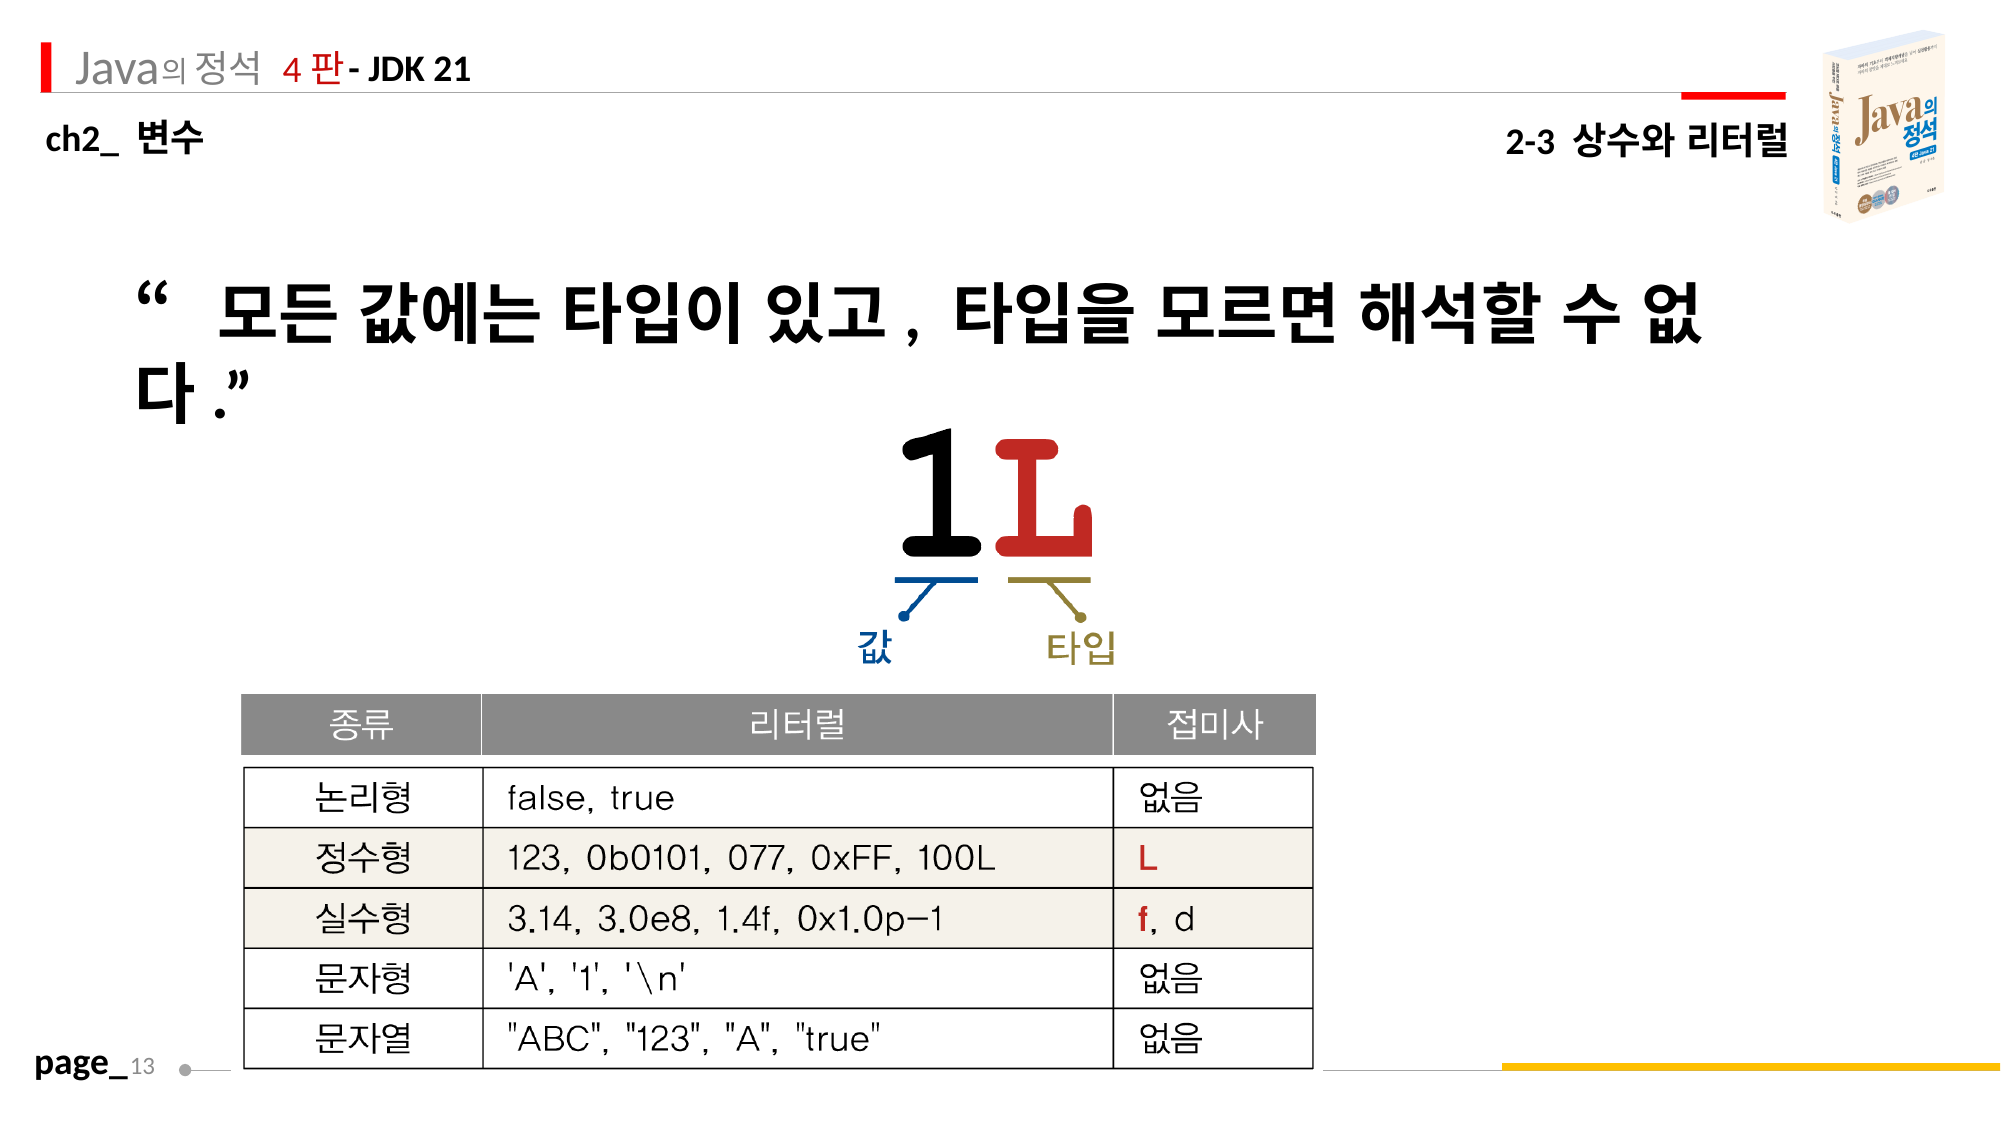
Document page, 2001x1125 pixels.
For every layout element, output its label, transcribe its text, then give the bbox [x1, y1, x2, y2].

picture [230, 411, 1323, 1078]
slide_number 13 [102, 1035, 171, 1096]
picture [1819, 26, 1950, 228]
text_box 2-3 상수와 리터럴 [1014, 109, 1805, 169]
text_box “모든 값에는 타입이 있고, 타입을 모르면 해석할 수 없다.” [119, 264, 1811, 439]
